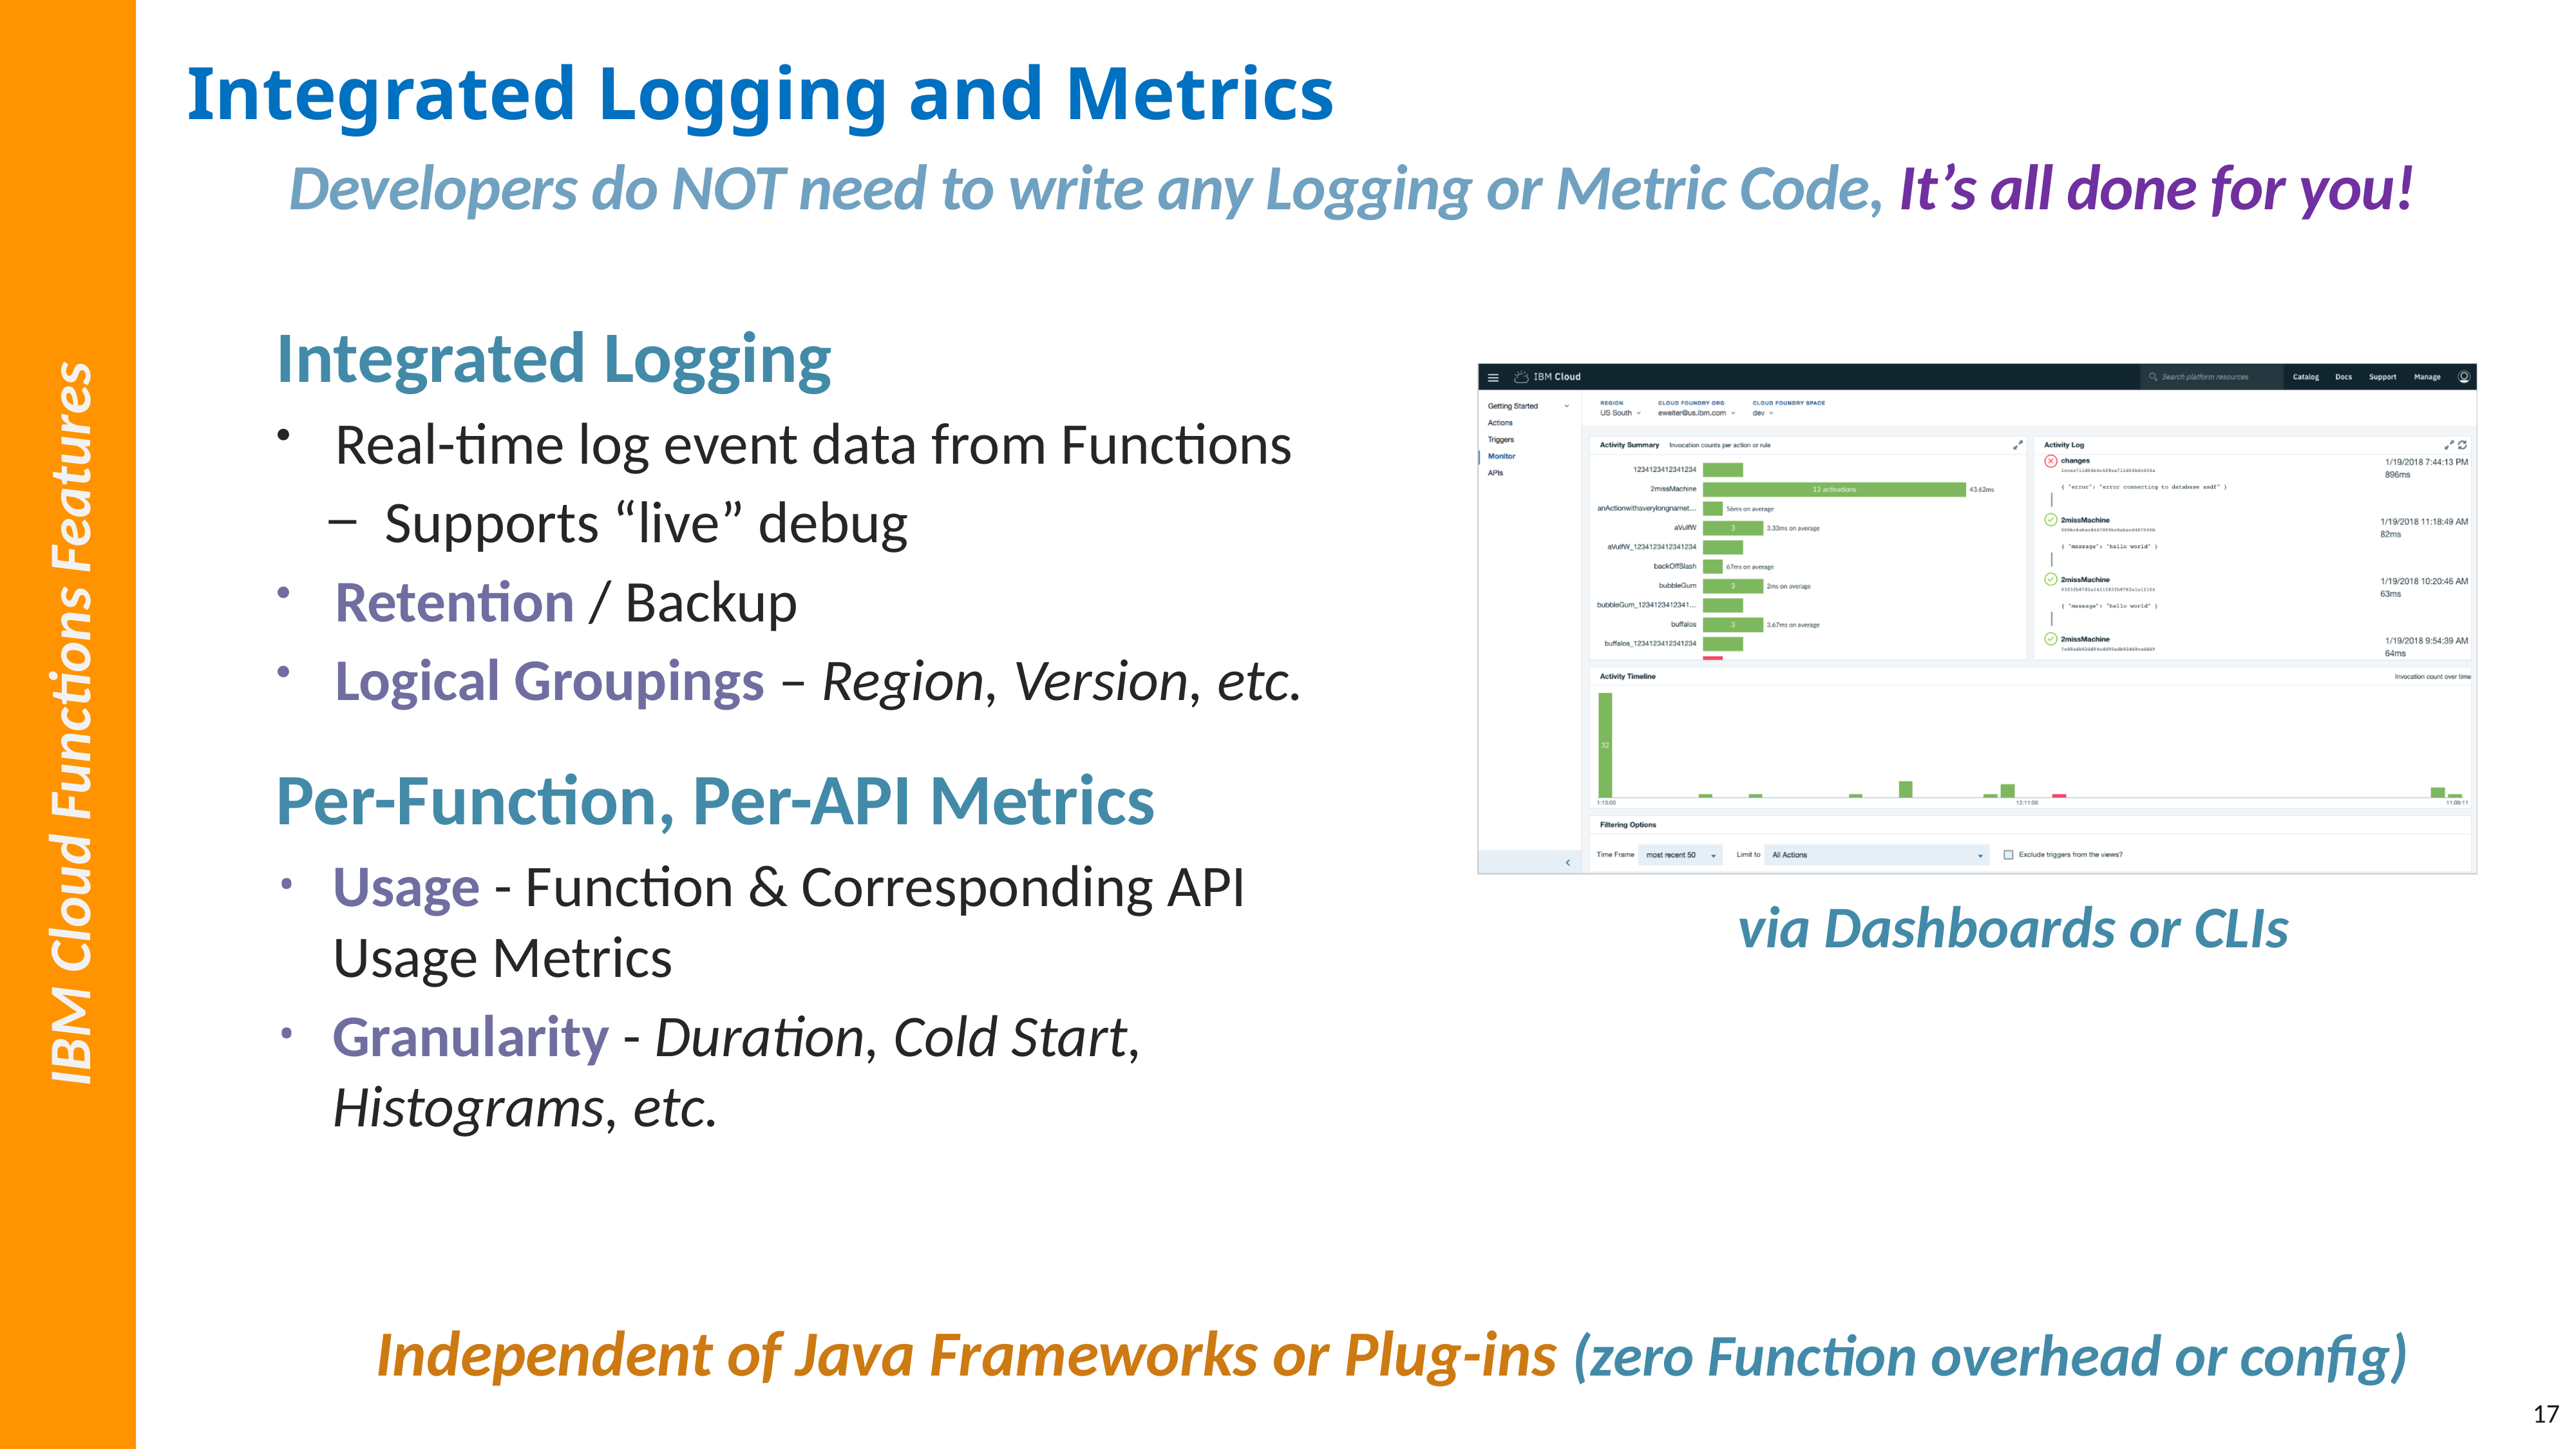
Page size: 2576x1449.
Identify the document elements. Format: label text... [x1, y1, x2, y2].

text_box Integrated Logging Real-time log event data from Functions Supports “live” debug Retention / Backup Logical Groupings – Region, Version, etc. Per-Function, Per-API Metrics Usage - Function & Corresponding API Usage Metrics Granularity - Duration, Cold Start, Histograms, etc. [242, 305, 1409, 1144]
text_box Developers do NOT need to write any Logging or Metric Code, It’s all done for you! [279, 140, 2465, 228]
picture [1477, 363, 2477, 875]
text_box via Dashboards or CLIs [1655, 884, 2300, 965]
slide_number 17 [2110, 1396, 2561, 1435]
title Integrated Logging and Metrics [177, 50, 2536, 142]
text_box Independent of Java Frameworks or Plug-ins (zero Function overhead or config) [224, 1307, 2465, 1394]
